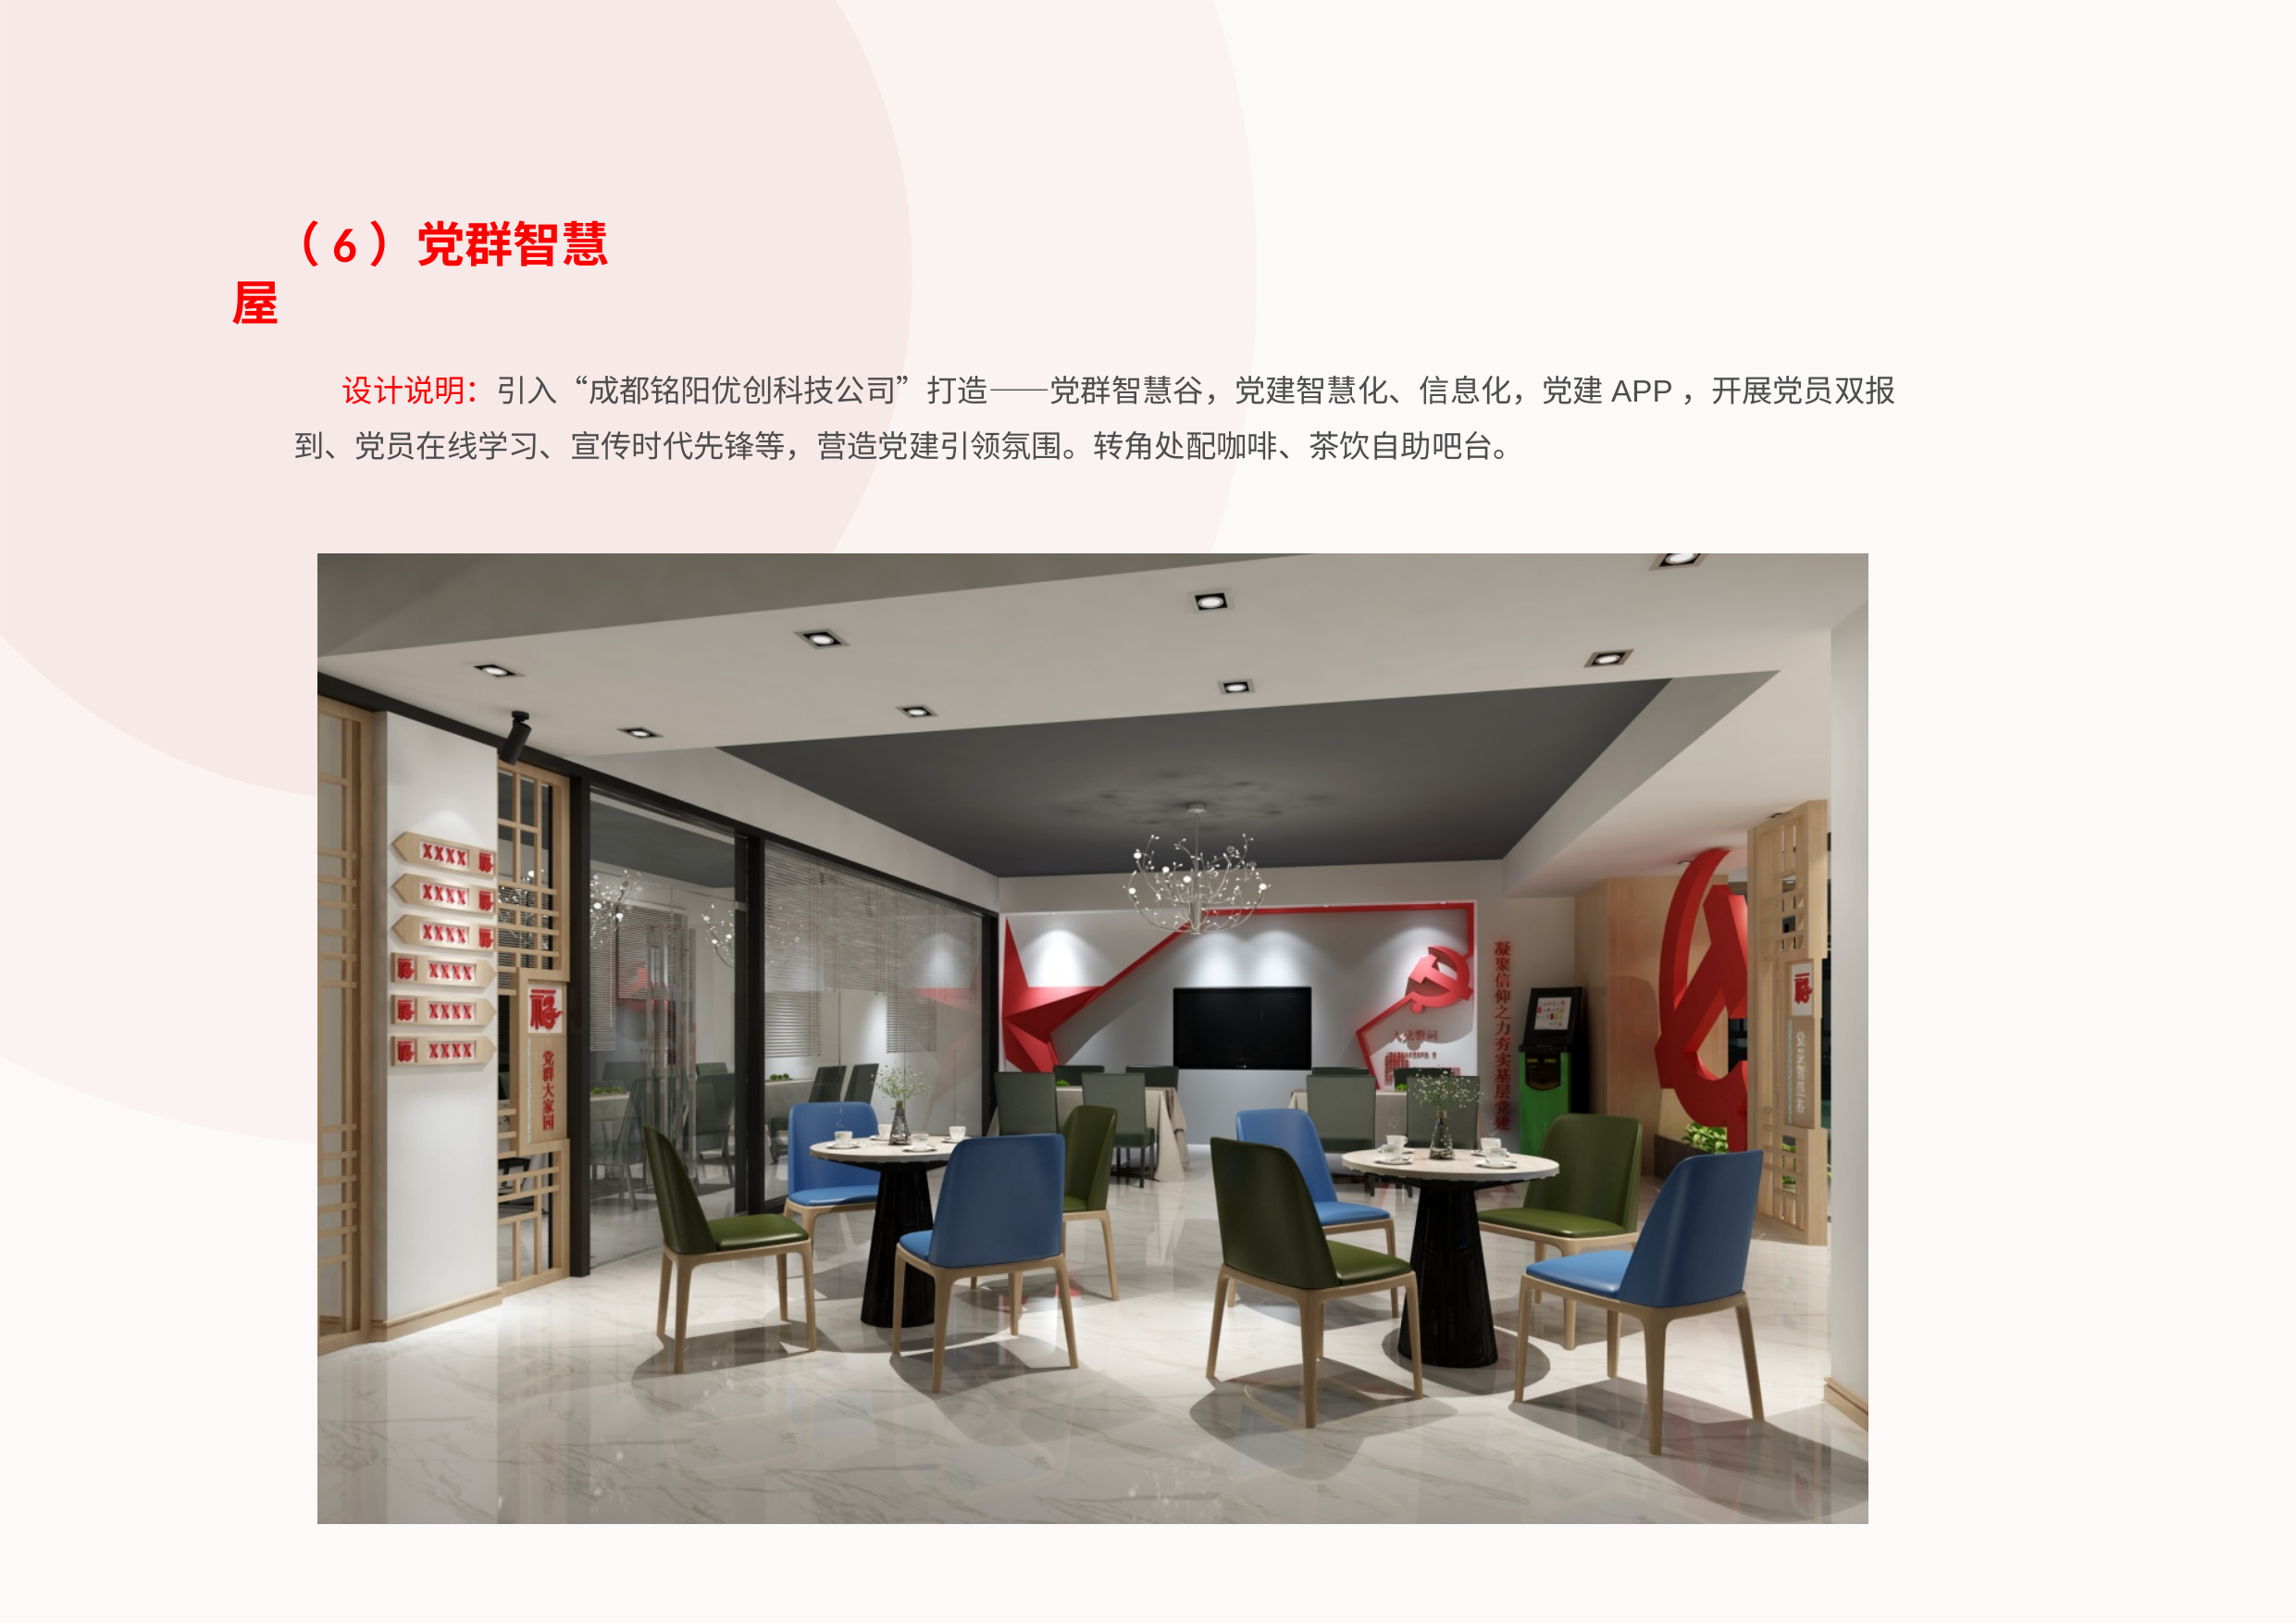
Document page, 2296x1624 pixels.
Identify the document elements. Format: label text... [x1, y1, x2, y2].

picture [0, 0, 2296, 1624]
text_box 设计说明：引入“成都铭阳优创科技公司”打造——党群智慧谷，党建智慧化、信息化，党建APP，开展党员双报到、党员在线学习、宣传时代先锋等，营造党建引领氛围。转角处配咖啡、茶饮自助吧台。 [279, 345, 1918, 471]
text_box （6）党群智慧屋 [217, 236, 631, 308]
